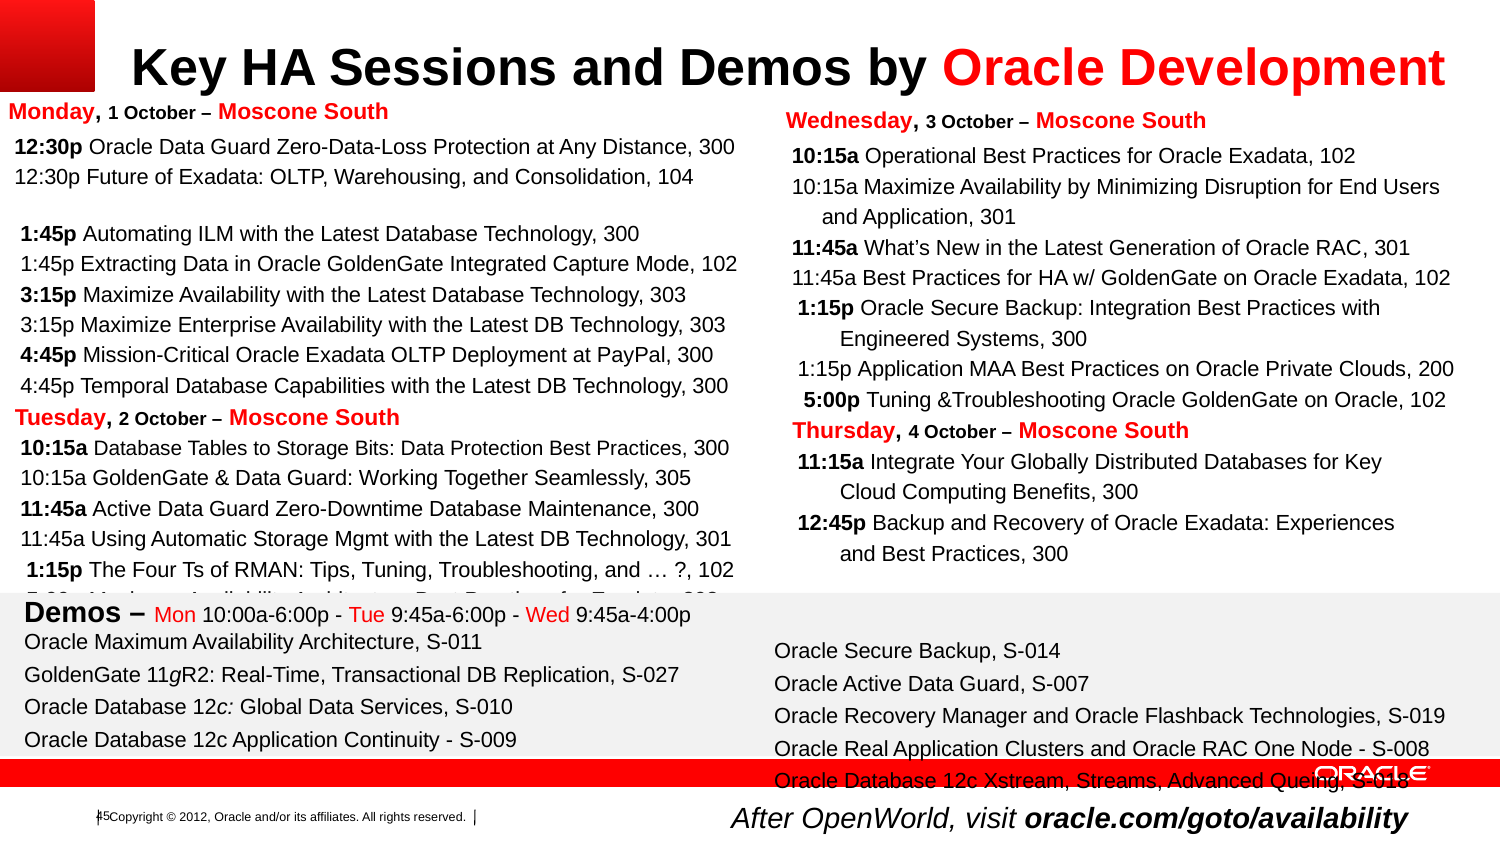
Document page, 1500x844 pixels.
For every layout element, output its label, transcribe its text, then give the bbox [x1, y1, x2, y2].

text_box Demos – Mon 10:00a-6:00p - Tue 9:45a-6:00p - Wed 9:45a-4:00p Oracle Maximum Availability Architecture, S-011 GoldenGate 11gR2: Real-Time, Transactional DB Replication, S-027 Oracle Database 12c: Global Data Services, S-010 Oracle Database 12c Application Continuity - S-009 Oracle Secure Backup, S-014 Oracle Active Data Guard, S-007 Oracle Recovery Manager and Oracle Flashback Technologies, S-019 Oracle Real Application Clusters and Oracle RAC One Node - S-008 Oracle Database 12c Xstream, Streams, Advanced Queing, S-018 [0, 609, 1500, 757]
title Key HA Sessions and Demos by Oracle Development [131, 40, 1483, 79]
text_box After OpenWorld, visit oracle.com/goto/availability [702, 792, 1430, 841]
picture [0, 759, 1500, 787]
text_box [0, 81, 1500, 602]
